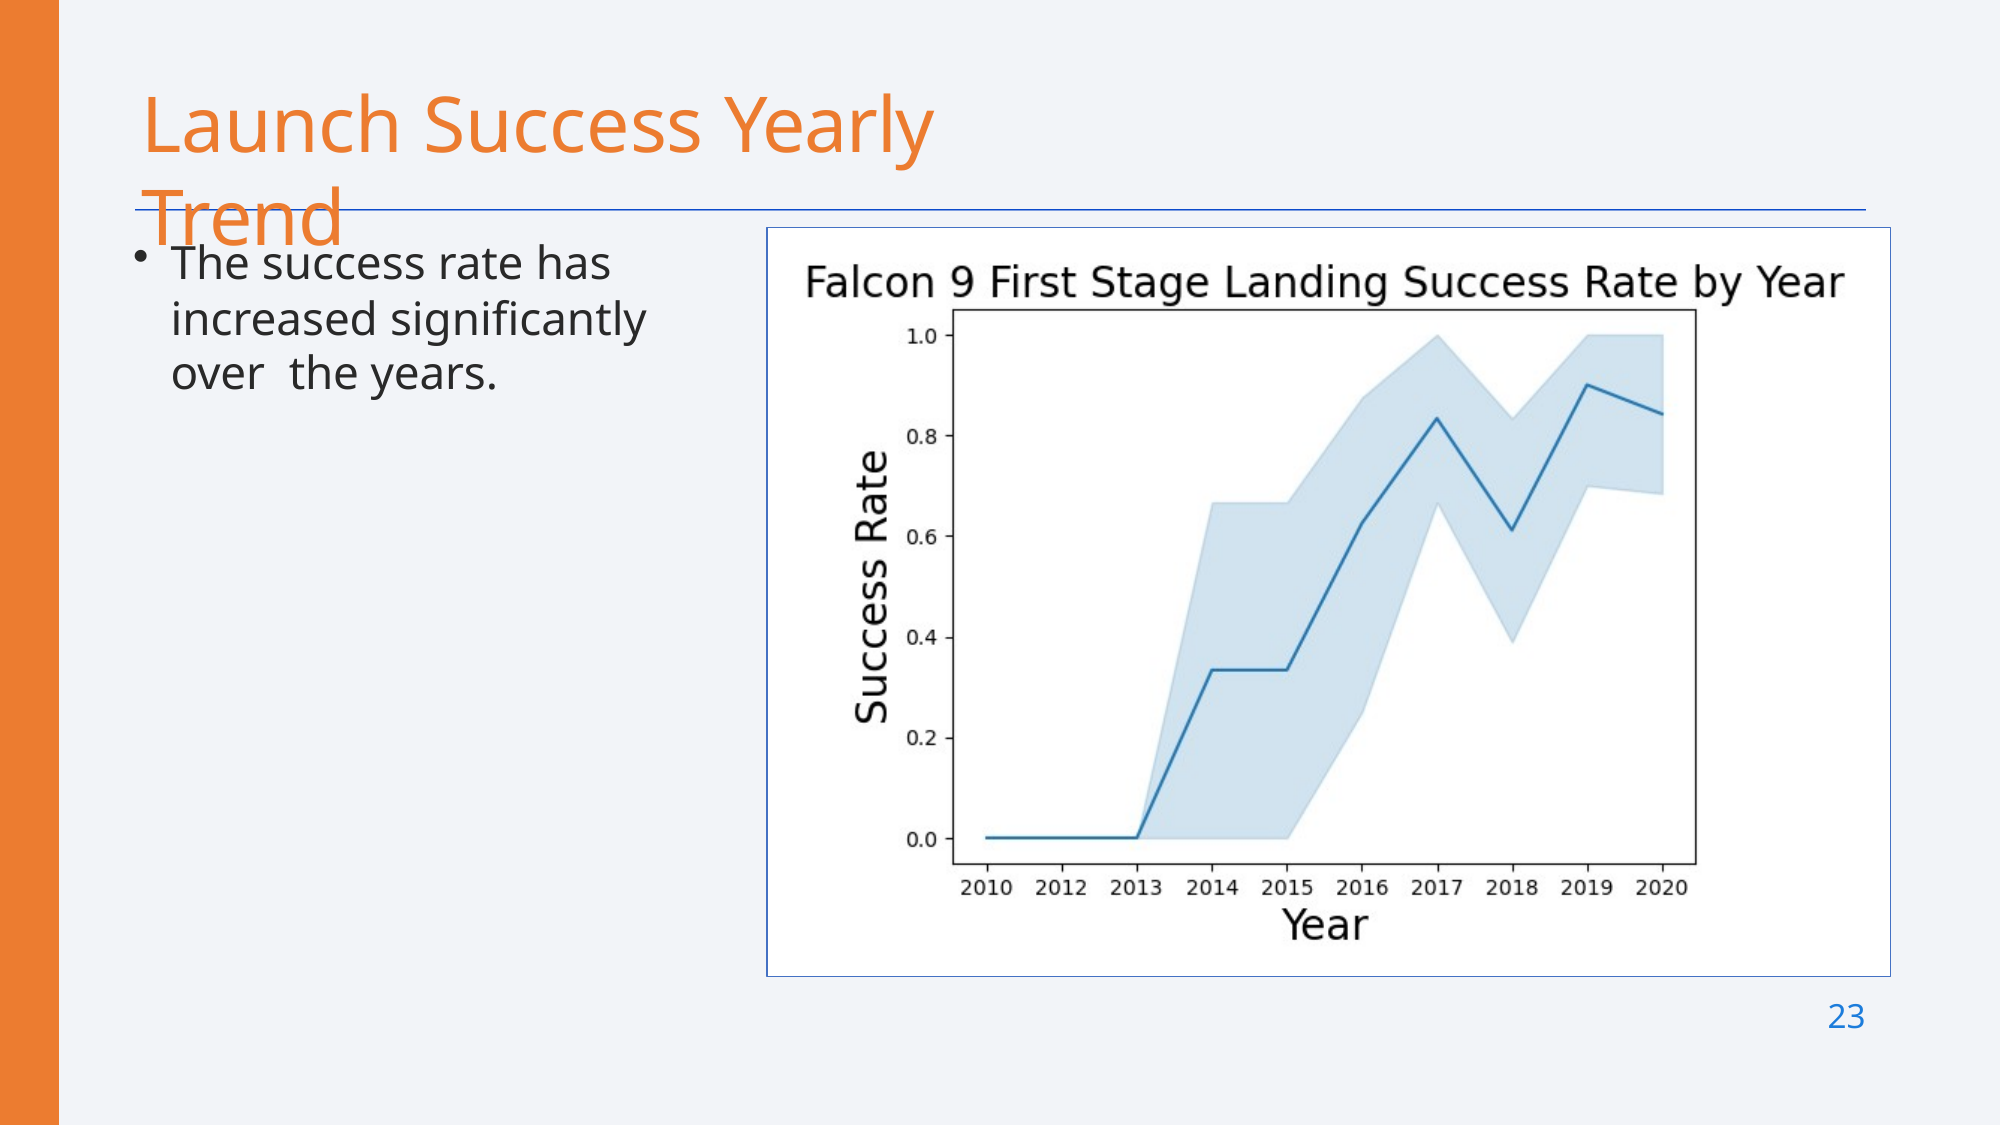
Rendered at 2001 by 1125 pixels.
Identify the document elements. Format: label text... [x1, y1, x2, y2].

title Launch Success Yearly Trend [139, 73, 1160, 264]
text_box [0, 0, 59, 1125]
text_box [765, 226, 1892, 978]
picture [59, 0, 2000, 1125]
slide_number 23 [1821, 1001, 1871, 1125]
text_box The success rate has increased significantly over the years. [130, 232, 724, 400]
